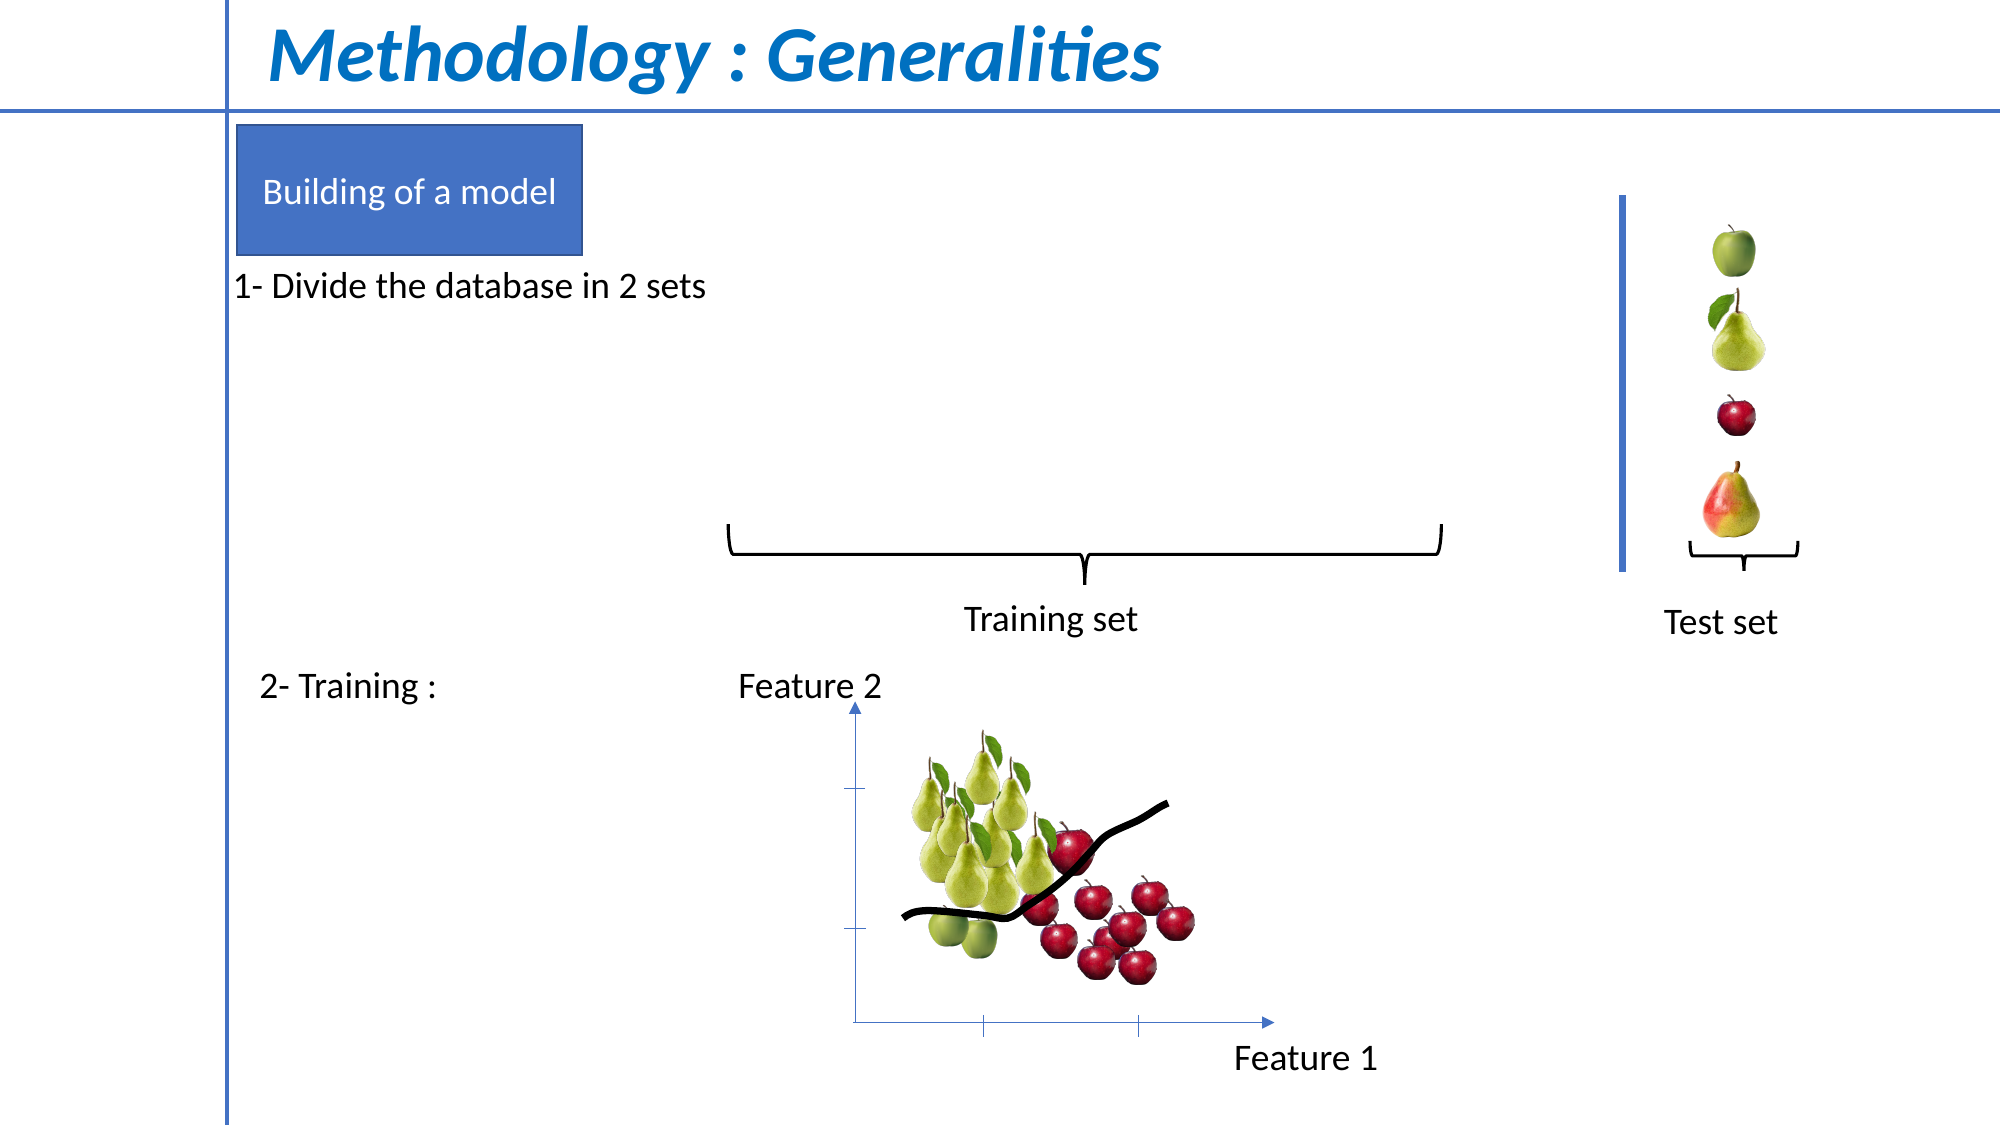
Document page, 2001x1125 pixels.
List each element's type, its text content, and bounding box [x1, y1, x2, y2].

picture [1717, 394, 1756, 436]
picture [1701, 458, 1762, 540]
text_box Training set [692, 586, 1410, 647]
text_box 2- Training : [244, 653, 663, 714]
text_box [727, 524, 1442, 585]
text_box [1095, 802, 1169, 849]
text_box [902, 911, 912, 920]
text_box Feature 2 [723, 653, 898, 714]
text_box [1689, 540, 1799, 571]
text_box Test set [1550, 589, 1892, 650]
text_box Building of a model [236, 124, 583, 253]
list Methodology : Generalities [252, 5, 1876, 101]
picture [1689, 213, 1783, 371]
text_box 1- Divide the database in 2 sets [217, 253, 781, 314]
text_box Feature 1 [1219, 1025, 1393, 1086]
picture [900, 729, 1195, 986]
